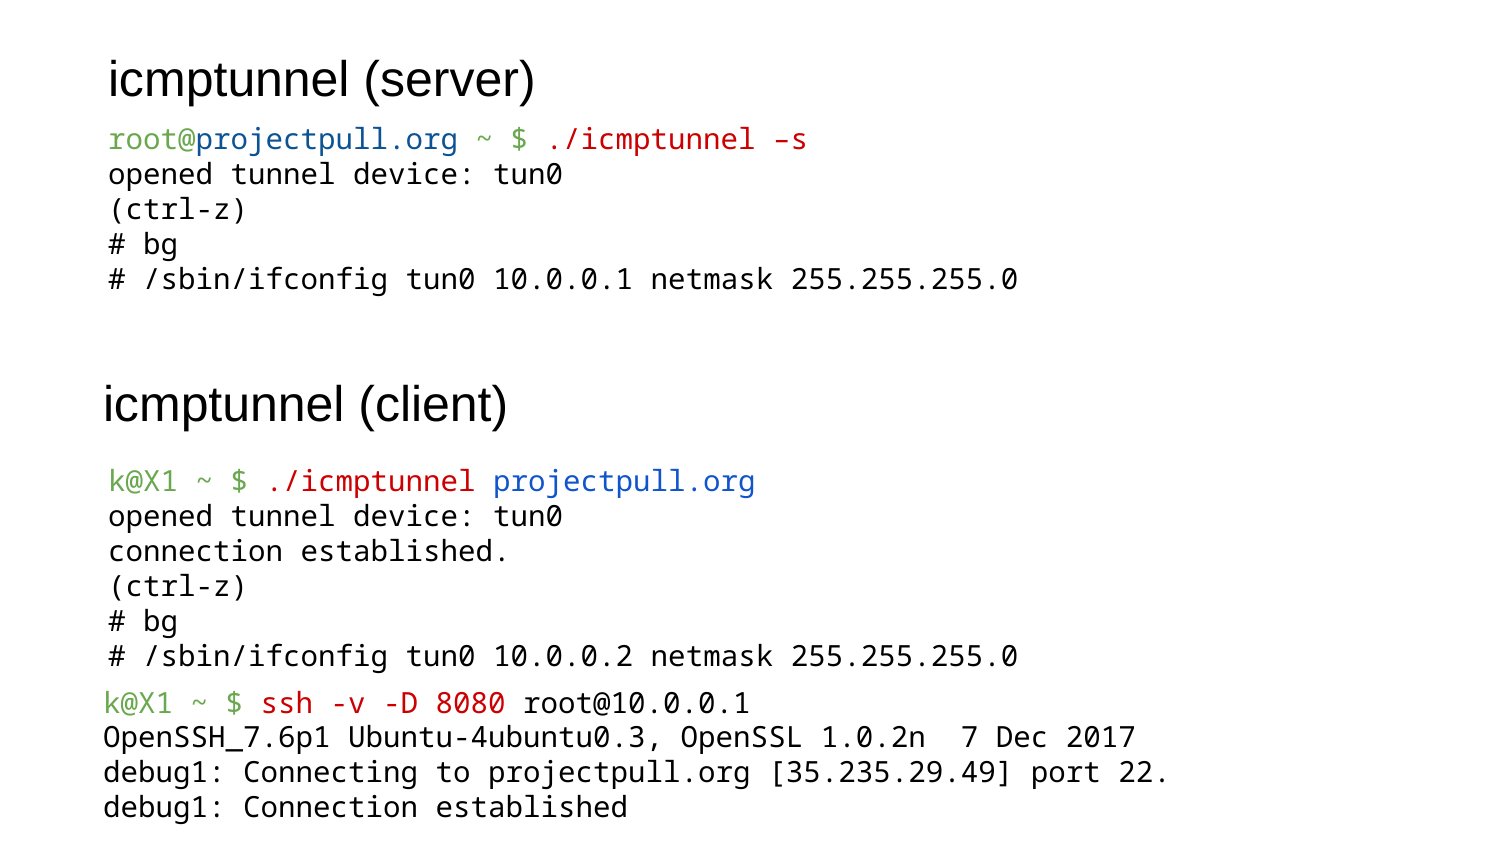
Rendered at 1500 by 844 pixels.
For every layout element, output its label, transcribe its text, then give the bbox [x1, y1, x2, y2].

text_box k@X1 ~ $ ./icmptunnel projectpull.org opened tunnel device: tun0 connection established. (ctrl-z) # bg # /sbin/ifconfig tun0 10.0.0.2 netmask 255.255.255.0 [93, 447, 1474, 692]
text_box icmptunnel (server) [93, 31, 1193, 98]
text_box root@projectpull.org ~ $ ./icmptunnel –s opened tunnel device: tun0 (ctrl-z) # bg # /sbin/ifconfig tun0 10.0.0.1 netmask 255.255.255.0 [93, 105, 1474, 350]
text_box icmptunnel (client) [88, 356, 1188, 424]
text_box k@X1 ~ $ ssh -v -D 8080 root@10.0.0.1 OpenSSH_7.6p1 Ubuntu-4ubuntu0.3, OpenSSL 1.0.2n 7 Dec 2017 debug1: Connecting to projectpull.org [35.235.29.49] port 22. debug1: Connection established [88, 668, 1469, 844]
